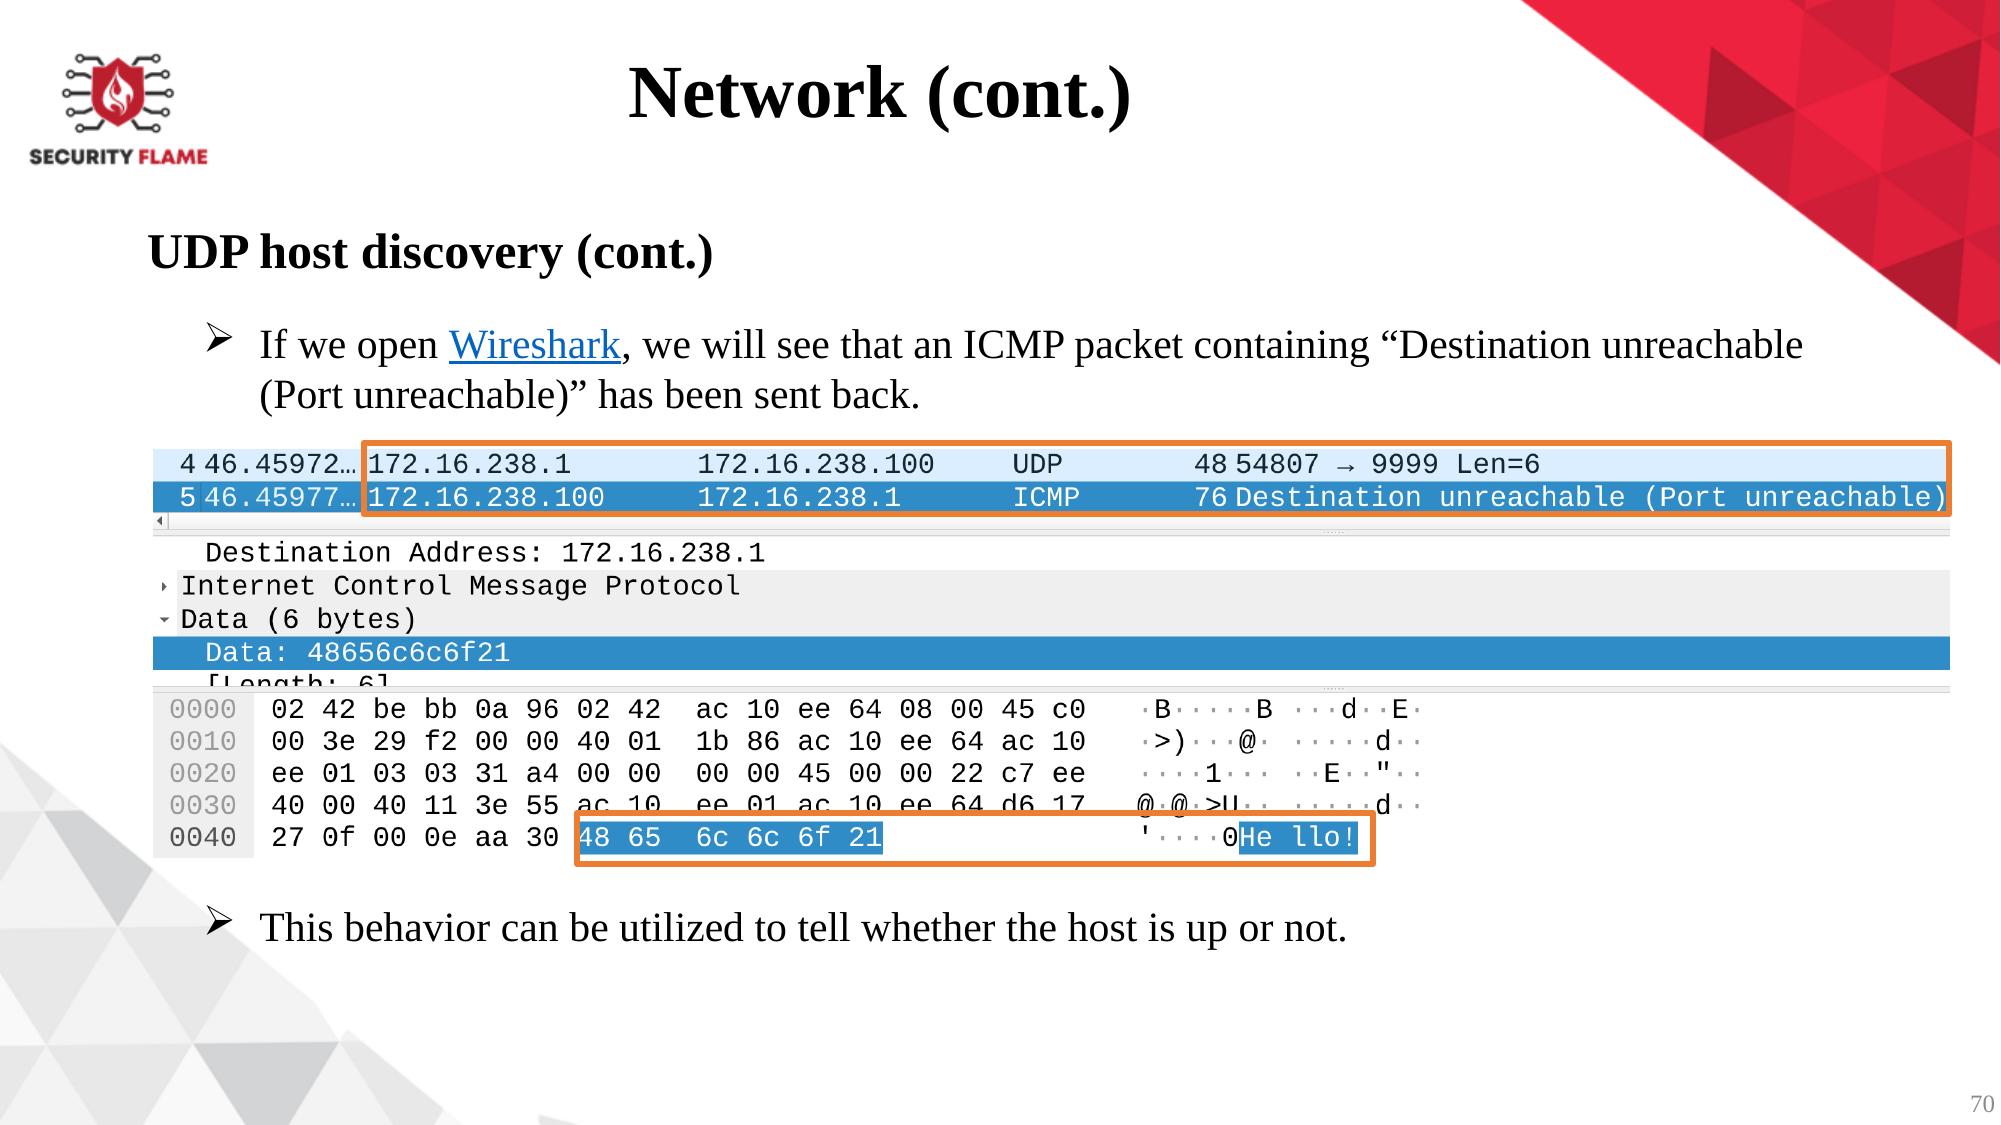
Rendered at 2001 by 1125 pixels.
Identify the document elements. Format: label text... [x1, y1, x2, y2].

text_box UDP host discovery (cont.) [132, 210, 1834, 286]
text_box Network (cont.) [613, 35, 1185, 140]
text_box If we open Wireshark, we will see that an ICMP packet containing “Destination unreachable (Port unreachable)” has been sent back. [188, 309, 1863, 425]
text_box [576, 858, 1373, 865]
text_box [363, 442, 1950, 449]
slide_number 70 [1908, 1072, 2000, 1125]
text_box This behavior can be utilized to tell whether the host is up or not. [188, 892, 1863, 958]
picture [0, 0, 2001, 1125]
